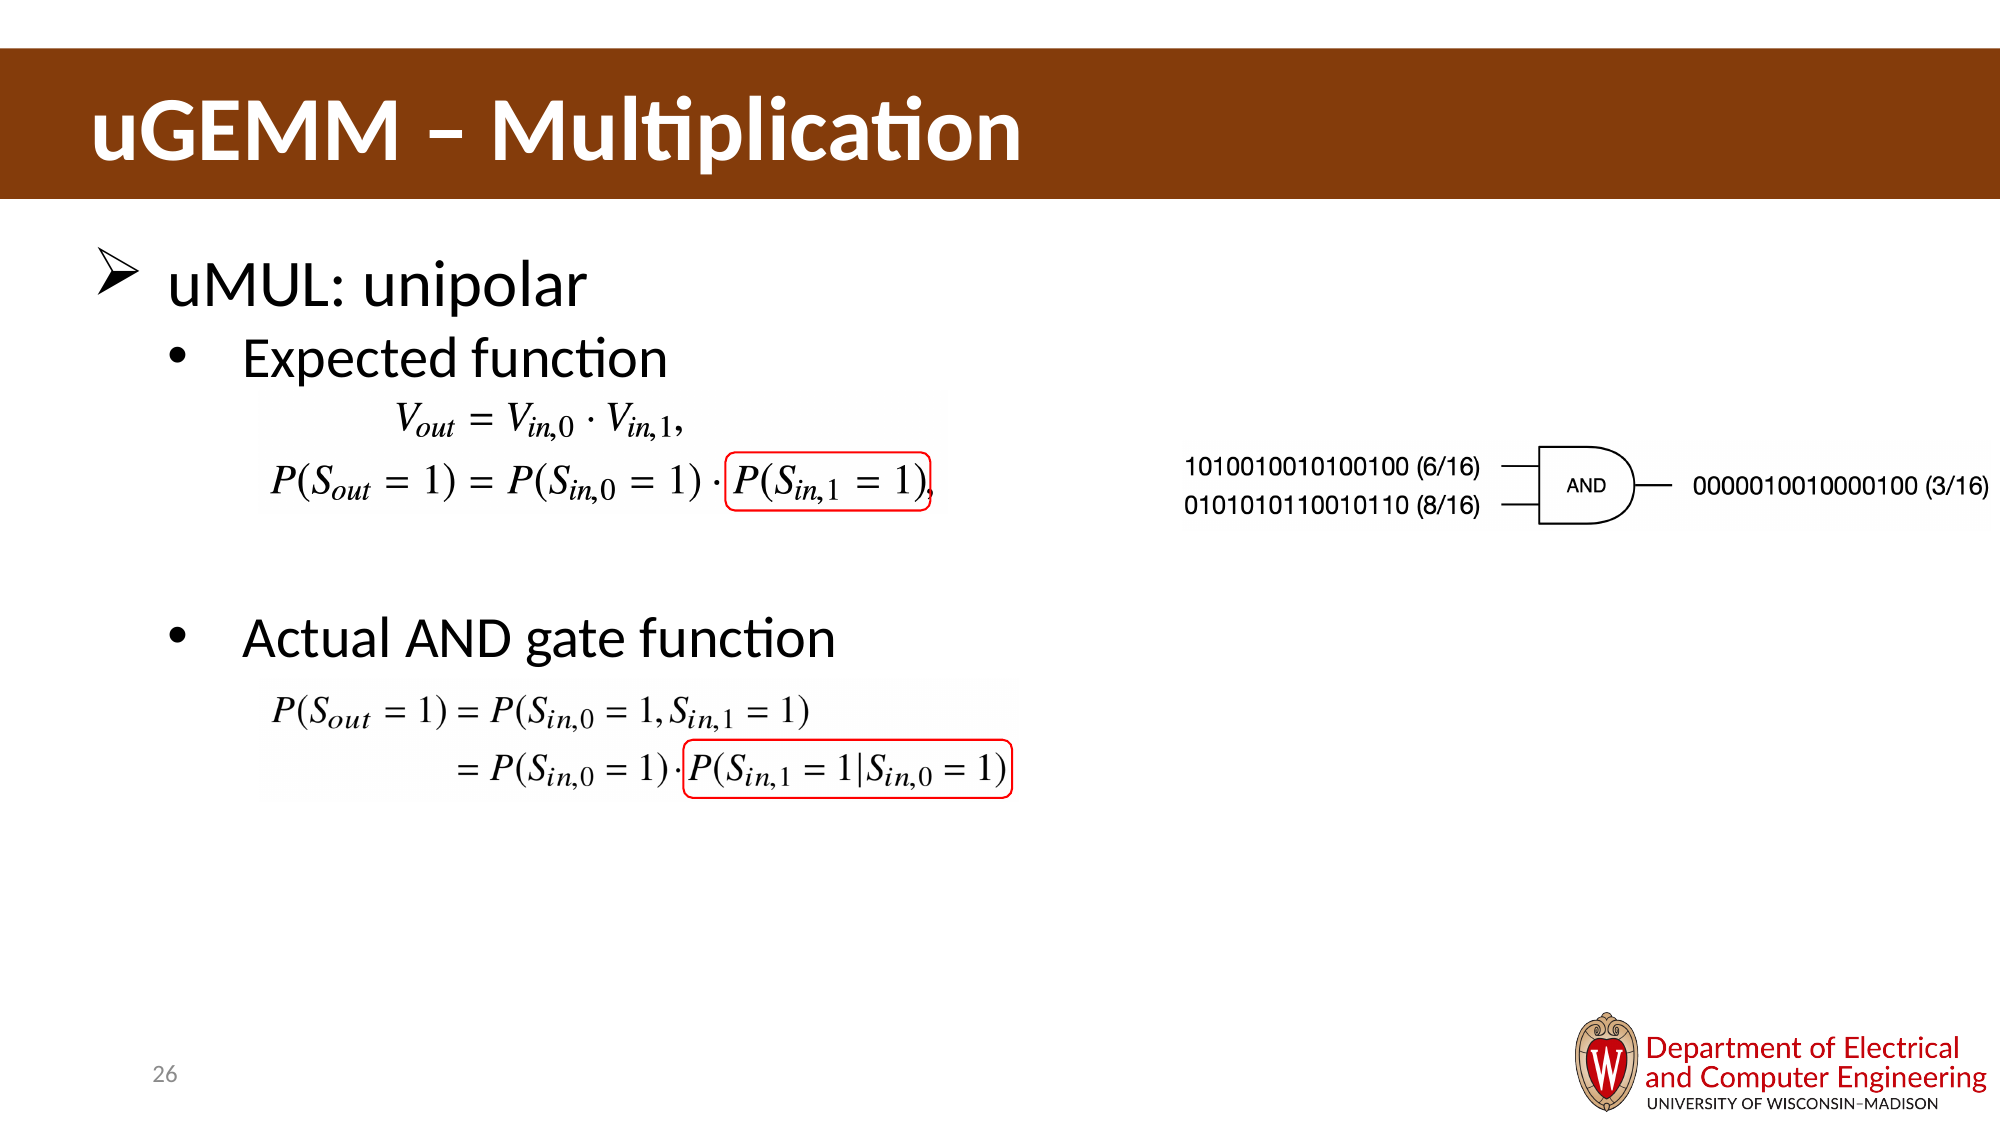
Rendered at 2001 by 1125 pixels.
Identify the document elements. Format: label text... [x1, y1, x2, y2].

picture [1554, 989, 2001, 1125]
picture [259, 678, 1019, 802]
slide_number 26 [137, 1042, 588, 1103]
picture [258, 390, 948, 514]
picture [1182, 440, 1991, 531]
text_box uMUL: unipolar Expected function Actual AND gate function [77, 232, 1993, 1093]
text_box uGEMM – Multiplication [0, 47, 2000, 200]
